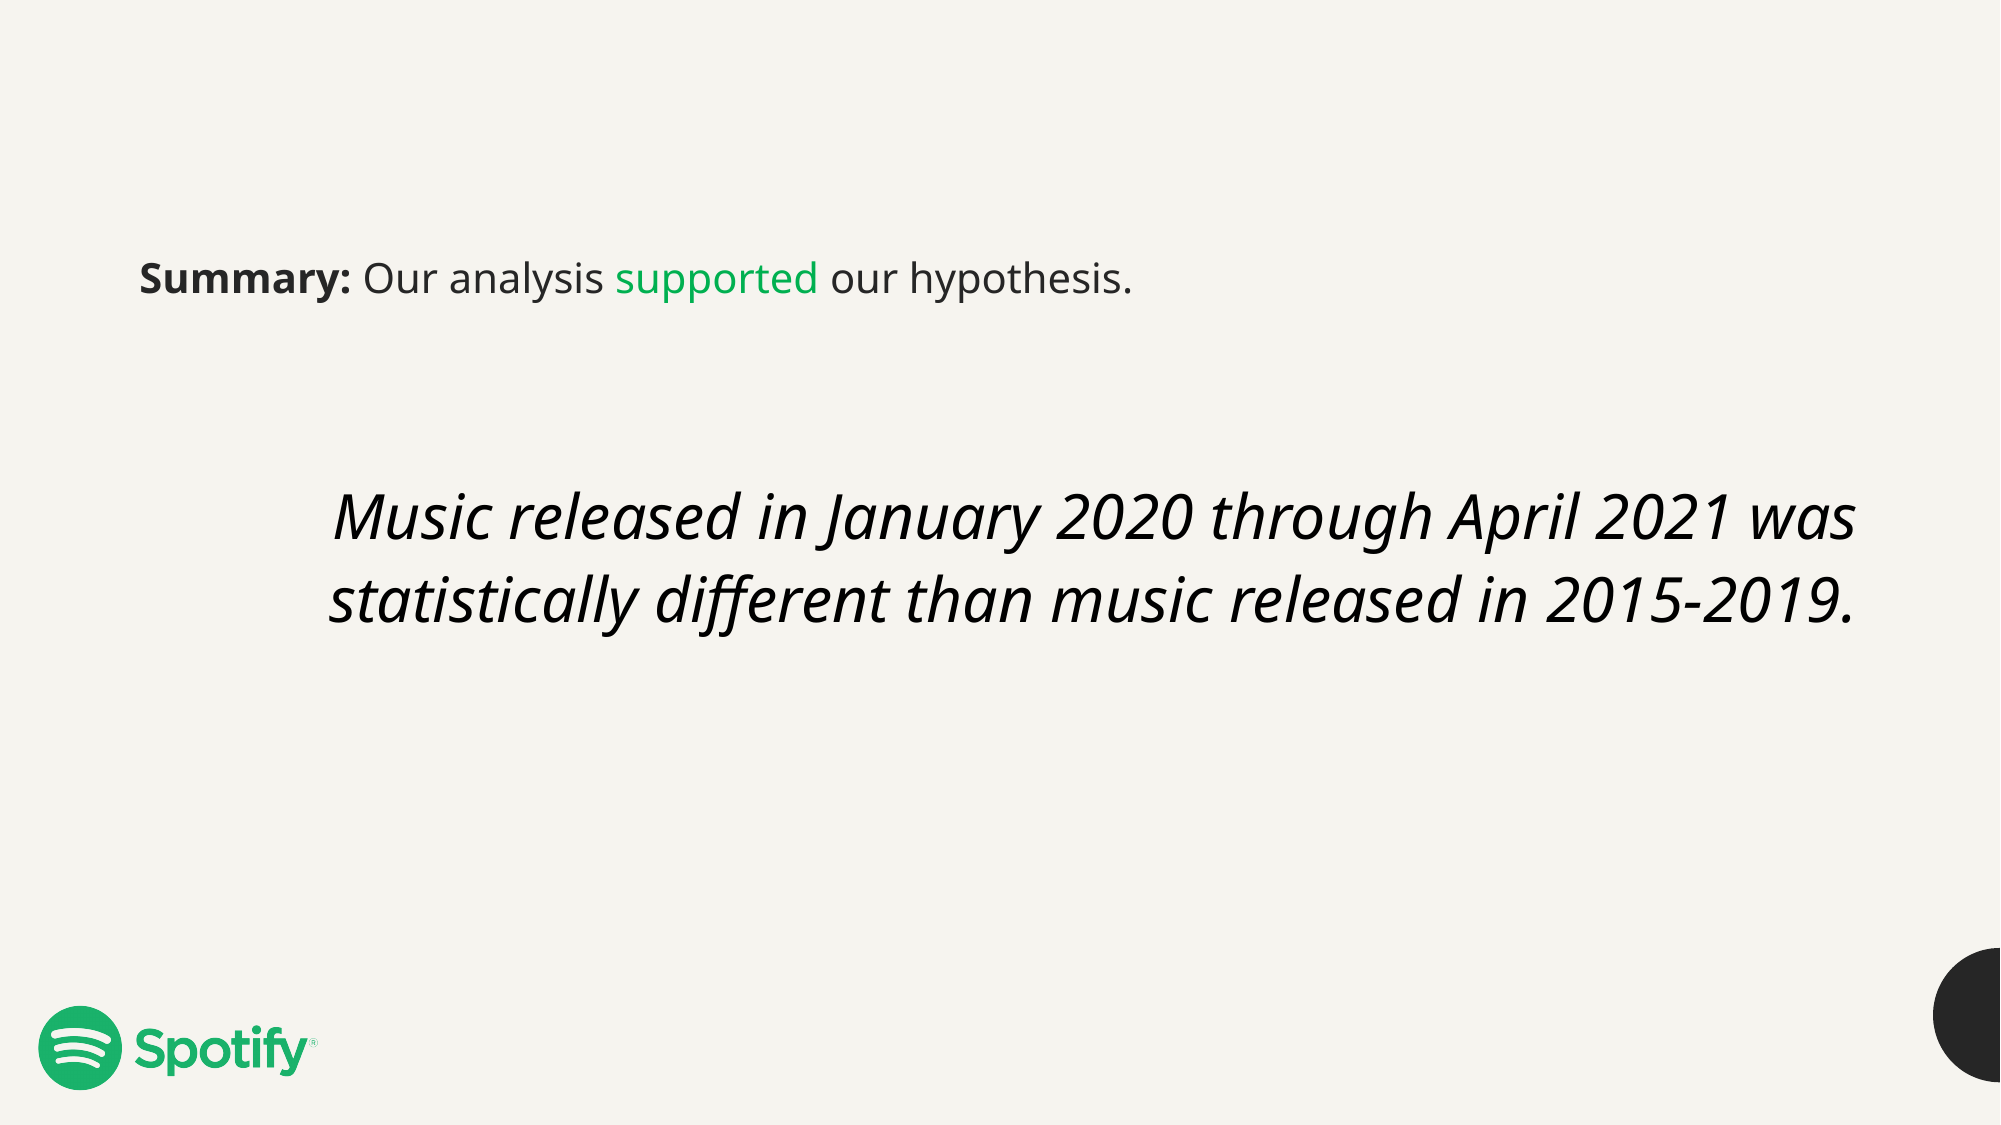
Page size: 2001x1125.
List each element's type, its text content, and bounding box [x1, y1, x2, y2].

picture [36, 1005, 320, 1091]
text_box Summary: Our analysis supported our hypothesis. [124, 186, 1875, 363]
title Music released in January 2020 through April 2021 was statistically different than music released in 2015-2019. [125, 462, 1875, 971]
